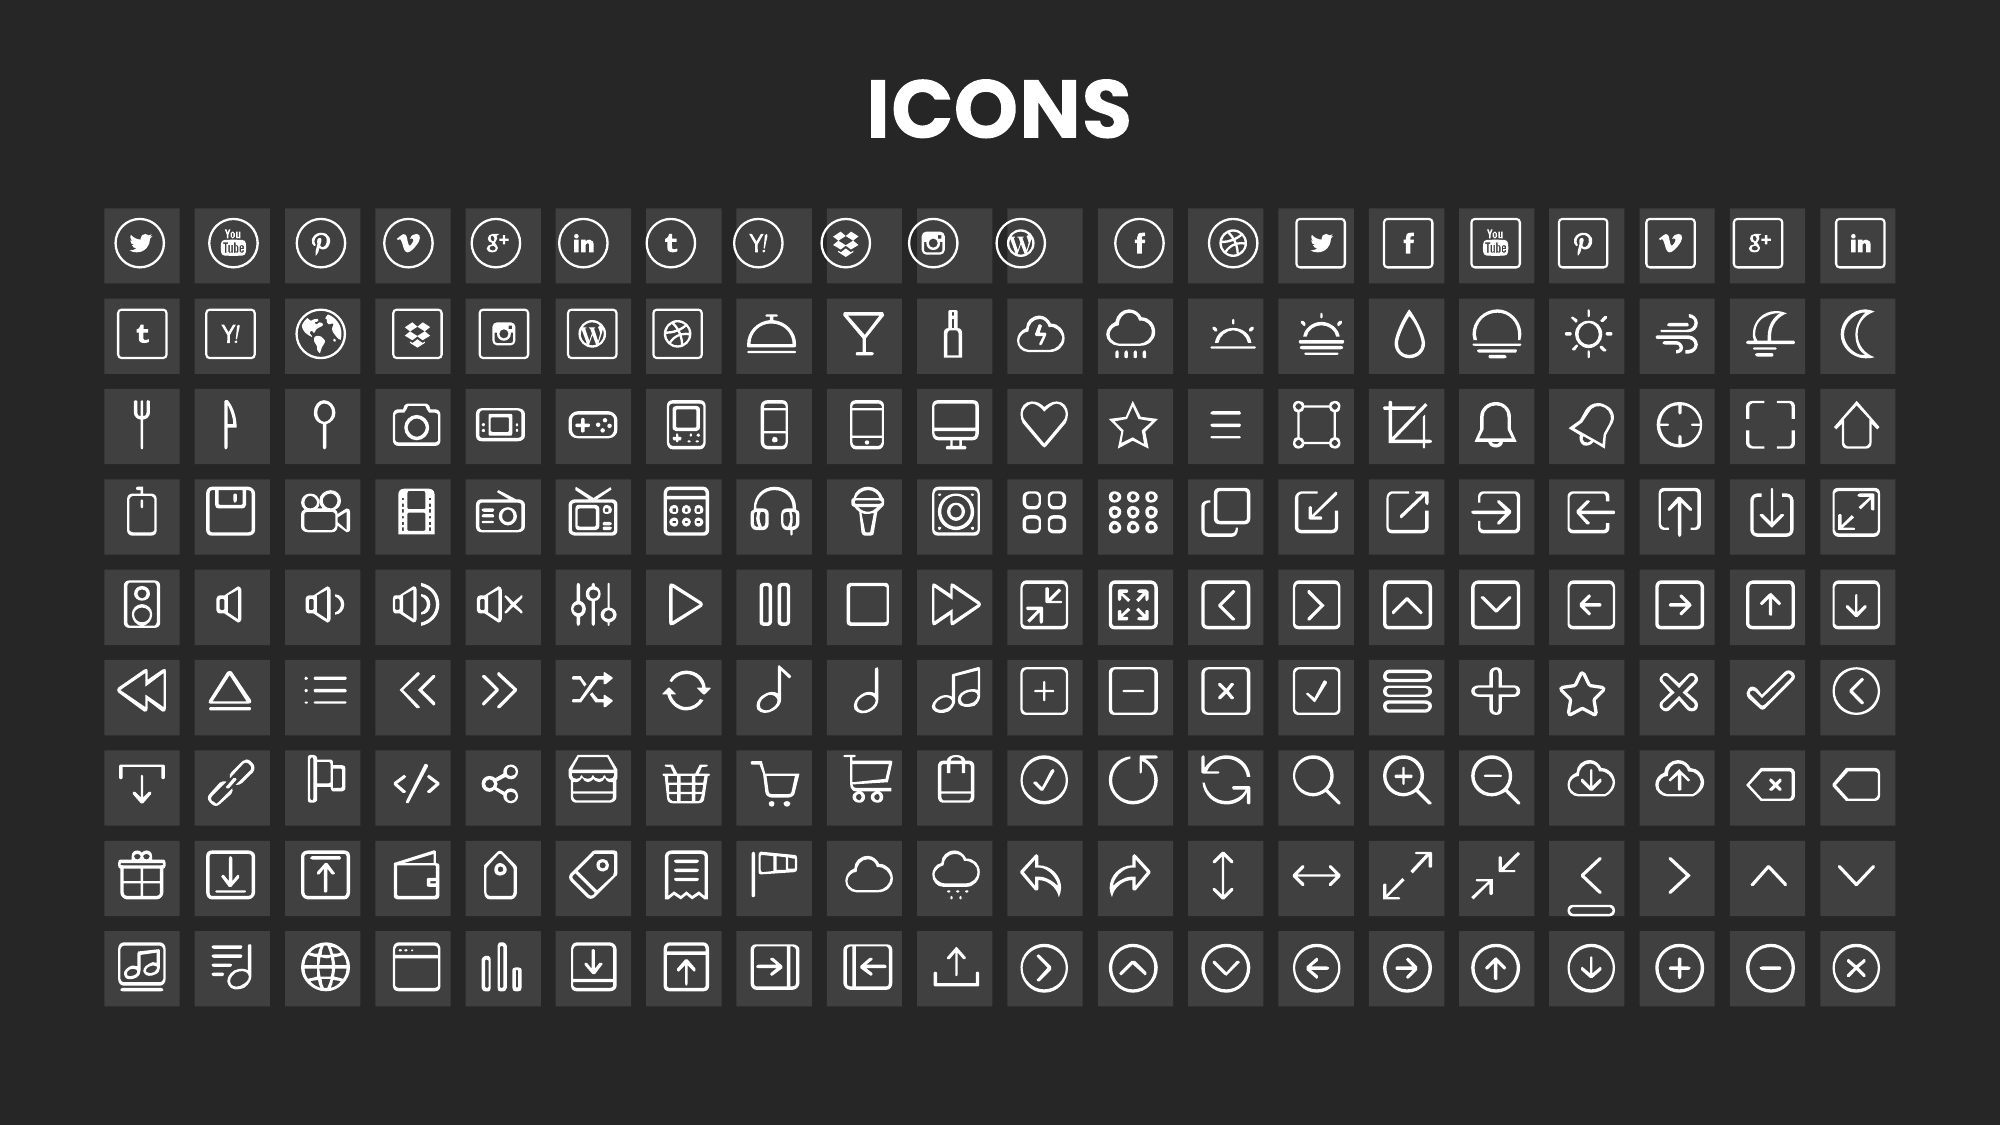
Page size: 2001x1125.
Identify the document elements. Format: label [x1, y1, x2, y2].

text_box [1108, 943, 1158, 993]
text_box [1108, 491, 1122, 503]
text_box [1567, 760, 1616, 797]
text_box [307, 754, 346, 803]
text_box [1383, 877, 1405, 900]
text_box [208, 670, 252, 704]
text_box [1106, 309, 1156, 346]
text_box [1145, 520, 1158, 534]
text_box [1022, 515, 1041, 534]
text_box [1145, 506, 1158, 519]
text_box [127, 486, 157, 536]
text_box [571, 942, 617, 992]
text_box [931, 667, 981, 713]
text_box [652, 308, 703, 360]
text_box [662, 687, 704, 711]
text_box [1471, 755, 1521, 805]
text_box [1655, 760, 1705, 797]
text_box [1776, 400, 1795, 419]
text_box [227, 944, 252, 990]
text_box [417, 675, 436, 706]
text_box [1472, 309, 1522, 341]
text_box [118, 850, 166, 900]
text_box [497, 672, 517, 709]
text_box [1662, 341, 1684, 354]
text_box [393, 774, 407, 793]
text_box [398, 488, 435, 535]
text_box [1471, 667, 1521, 715]
text_box [1559, 671, 1606, 717]
text_box [783, 801, 791, 807]
text_box [1127, 506, 1140, 519]
text_box [1108, 755, 1158, 805]
text_box [1020, 854, 1062, 898]
text_box [1145, 491, 1158, 503]
text_box [663, 942, 710, 992]
text_box [481, 675, 499, 706]
text_box [392, 942, 441, 992]
text_box [132, 774, 152, 804]
text_box [1746, 430, 1765, 449]
text_box [476, 586, 502, 623]
text_box [1834, 217, 1886, 269]
text_box [1020, 401, 1069, 448]
text_box [1108, 667, 1158, 715]
text_box [1746, 311, 1795, 345]
text_box [1746, 943, 1795, 993]
text_box [1303, 321, 1340, 337]
text_box [571, 582, 586, 626]
text_box [335, 594, 345, 615]
text_box [1838, 865, 1875, 886]
text_box [481, 955, 491, 992]
text_box [481, 764, 519, 804]
text_box [421, 582, 440, 626]
text_box [1488, 354, 1507, 359]
text_box [1755, 353, 1774, 357]
text_box [1655, 580, 1705, 630]
text_box [571, 671, 613, 703]
text_box [850, 400, 884, 450]
text_box [1298, 340, 1345, 344]
text_box [1471, 500, 1512, 525]
text_box [1201, 943, 1251, 993]
text_box [1474, 401, 1517, 448]
text_box [208, 217, 259, 269]
text_box [295, 217, 347, 269]
text_box [1383, 755, 1432, 805]
text_box [750, 486, 800, 536]
text_box [211, 945, 243, 949]
text_box [571, 676, 587, 687]
text_box [1047, 491, 1067, 510]
text_box [1383, 685, 1433, 697]
text_box [427, 774, 440, 793]
text_box [758, 851, 798, 875]
text_box [1127, 520, 1140, 534]
text_box [1410, 851, 1433, 874]
text_box [1750, 865, 1787, 886]
text_box [1776, 430, 1795, 449]
text_box [1746, 670, 1795, 710]
text_box [1567, 580, 1616, 630]
text_box [207, 759, 255, 806]
text_box [666, 400, 706, 450]
text_box [732, 217, 784, 269]
text_box [1108, 400, 1158, 449]
text_box [589, 692, 613, 708]
text_box [664, 850, 708, 900]
text_box [1750, 493, 1794, 537]
text_box [206, 850, 256, 900]
text_box [1292, 667, 1341, 715]
text_box [116, 308, 168, 360]
text_box [1299, 345, 1344, 350]
text_box [512, 967, 522, 992]
text_box [932, 583, 981, 626]
text_box [747, 350, 797, 354]
text_box [1655, 335, 1698, 354]
text_box [1201, 580, 1251, 630]
text_box [1394, 309, 1426, 359]
text_box [1114, 217, 1165, 269]
text_box [1292, 943, 1341, 993]
text_box [301, 490, 351, 533]
text_box [313, 400, 336, 450]
text_box [392, 403, 441, 446]
text_box [1746, 400, 1765, 419]
text_box [1201, 500, 1238, 537]
text_box [305, 586, 331, 623]
text_box [1600, 316, 1607, 322]
text_box [1022, 491, 1041, 510]
text_box [117, 668, 166, 712]
text_box [1840, 309, 1875, 359]
text_box [399, 672, 420, 709]
text_box [943, 310, 963, 358]
text_box [119, 764, 165, 780]
text_box [1570, 316, 1578, 323]
text_box [843, 312, 885, 356]
text_box [1383, 400, 1433, 449]
text_box [1020, 755, 1069, 805]
text_box [853, 667, 879, 714]
text_box [1295, 217, 1347, 269]
text_box [470, 217, 522, 269]
text_box [1746, 580, 1795, 630]
text_box [1383, 943, 1433, 993]
text_box [1207, 217, 1259, 269]
text_box [1656, 401, 1703, 448]
text_box [1109, 854, 1151, 898]
text_box [751, 851, 756, 898]
text_box [566, 308, 618, 360]
text_box [1655, 943, 1705, 993]
text_box [568, 487, 618, 536]
text_box [209, 707, 252, 711]
text_box [211, 954, 243, 958]
text_box [1667, 322, 1689, 327]
text_box [1832, 767, 1881, 801]
text_box [123, 580, 161, 628]
text_box [937, 754, 975, 803]
text_box [558, 217, 609, 269]
text_box [216, 586, 242, 623]
text_box [1567, 491, 1610, 534]
text_box [669, 670, 711, 695]
text_box [568, 754, 618, 803]
text_box [1832, 943, 1881, 993]
text_box [206, 486, 256, 536]
text_box [1557, 217, 1609, 269]
text_box [1212, 851, 1234, 900]
text_box [932, 850, 980, 887]
text_box [392, 308, 443, 360]
text_box [947, 946, 966, 977]
text_box [1668, 857, 1691, 894]
text_box [301, 850, 351, 900]
text_box [846, 582, 889, 626]
text_box [313, 676, 347, 680]
text_box [1833, 400, 1880, 449]
text_box [1478, 491, 1521, 534]
text_box [756, 665, 792, 713]
text_box [759, 582, 773, 626]
text_box [1383, 669, 1433, 683]
text_box [118, 942, 166, 986]
text_box [1576, 500, 1616, 525]
text_box [1292, 400, 1341, 449]
text_box [1292, 580, 1341, 630]
text_box [1659, 672, 1698, 712]
text_box [1567, 943, 1616, 993]
text_box [1382, 217, 1434, 269]
text_box [1108, 580, 1158, 630]
text_box [662, 764, 711, 804]
text_box [1108, 506, 1122, 519]
text_box [768, 801, 775, 807]
text_box [313, 688, 347, 693]
text_box [1300, 320, 1306, 327]
text_box [851, 486, 885, 536]
text_box [1832, 487, 1881, 537]
text_box [1568, 403, 1614, 449]
text_box [820, 217, 872, 269]
text_box [301, 942, 351, 992]
text_box [475, 408, 525, 442]
text_box [1210, 423, 1241, 428]
text_box [211, 972, 225, 977]
text_box [747, 314, 797, 348]
text_box [1667, 496, 1692, 537]
text_box [1471, 943, 1521, 993]
text_box [995, 217, 1047, 269]
text_box [932, 486, 980, 536]
text_box [1201, 667, 1251, 715]
text_box [750, 761, 800, 798]
text_box [383, 217, 434, 269]
text_box [1567, 904, 1616, 917]
text_box [1383, 580, 1433, 630]
text_box [1202, 782, 1251, 805]
text_box [1471, 580, 1521, 630]
text_box [1294, 491, 1339, 534]
text_box [114, 217, 166, 269]
text_box [569, 850, 618, 899]
text_box [645, 217, 697, 269]
text_box [484, 850, 517, 900]
text_box [475, 490, 525, 533]
text_box [600, 582, 617, 626]
text_box [933, 971, 980, 987]
text_box [393, 850, 440, 900]
text_box [1020, 580, 1069, 630]
text_box [585, 582, 601, 626]
text_box [568, 411, 618, 439]
text_box [1020, 667, 1069, 715]
text_box [421, 594, 431, 615]
text_box [1214, 327, 1252, 343]
text_box [1660, 313, 1698, 333]
text_box [1213, 487, 1251, 525]
text_box [1471, 879, 1493, 900]
text_box [1645, 217, 1696, 269]
text_box [1210, 411, 1241, 415]
text_box [1017, 315, 1065, 353]
text_box [1498, 851, 1521, 873]
text_box [1142, 350, 1147, 359]
text_box [1571, 320, 1607, 352]
text_box [392, 586, 417, 623]
text_box [1581, 857, 1602, 894]
text_box [750, 944, 800, 990]
text_box [478, 308, 530, 360]
text_box [1658, 487, 1701, 530]
text_box [1386, 491, 1429, 534]
text_box [1383, 700, 1433, 713]
text_box [1759, 487, 1785, 528]
text_box [1400, 491, 1429, 519]
text_box [760, 400, 788, 450]
text_box [907, 217, 959, 269]
text_box [205, 308, 256, 360]
text_box [405, 763, 428, 804]
text_box [843, 754, 893, 803]
text_box [1108, 520, 1122, 534]
text_box [211, 963, 233, 967]
text_box [669, 583, 703, 626]
text_box [497, 942, 507, 992]
text_box [1308, 491, 1338, 520]
text_box [777, 582, 791, 626]
text_box [1292, 865, 1341, 886]
text_box [1127, 491, 1140, 503]
text_box [1020, 943, 1069, 993]
text_box [1732, 217, 1784, 269]
text_box [1746, 767, 1795, 801]
text_box [845, 855, 893, 893]
text_box [224, 400, 237, 450]
text_box [1832, 580, 1881, 630]
text_box [1470, 217, 1522, 269]
text_box [1047, 515, 1067, 534]
text_box [843, 944, 893, 990]
text_box [133, 400, 150, 450]
text_box [1477, 349, 1517, 353]
text_box [932, 400, 979, 450]
text_box [663, 486, 710, 536]
text_box [120, 987, 164, 992]
text_box [1832, 667, 1881, 715]
text_box [504, 595, 523, 614]
text_box [1201, 755, 1251, 777]
text_box [295, 308, 347, 360]
text_box [1292, 755, 1341, 805]
